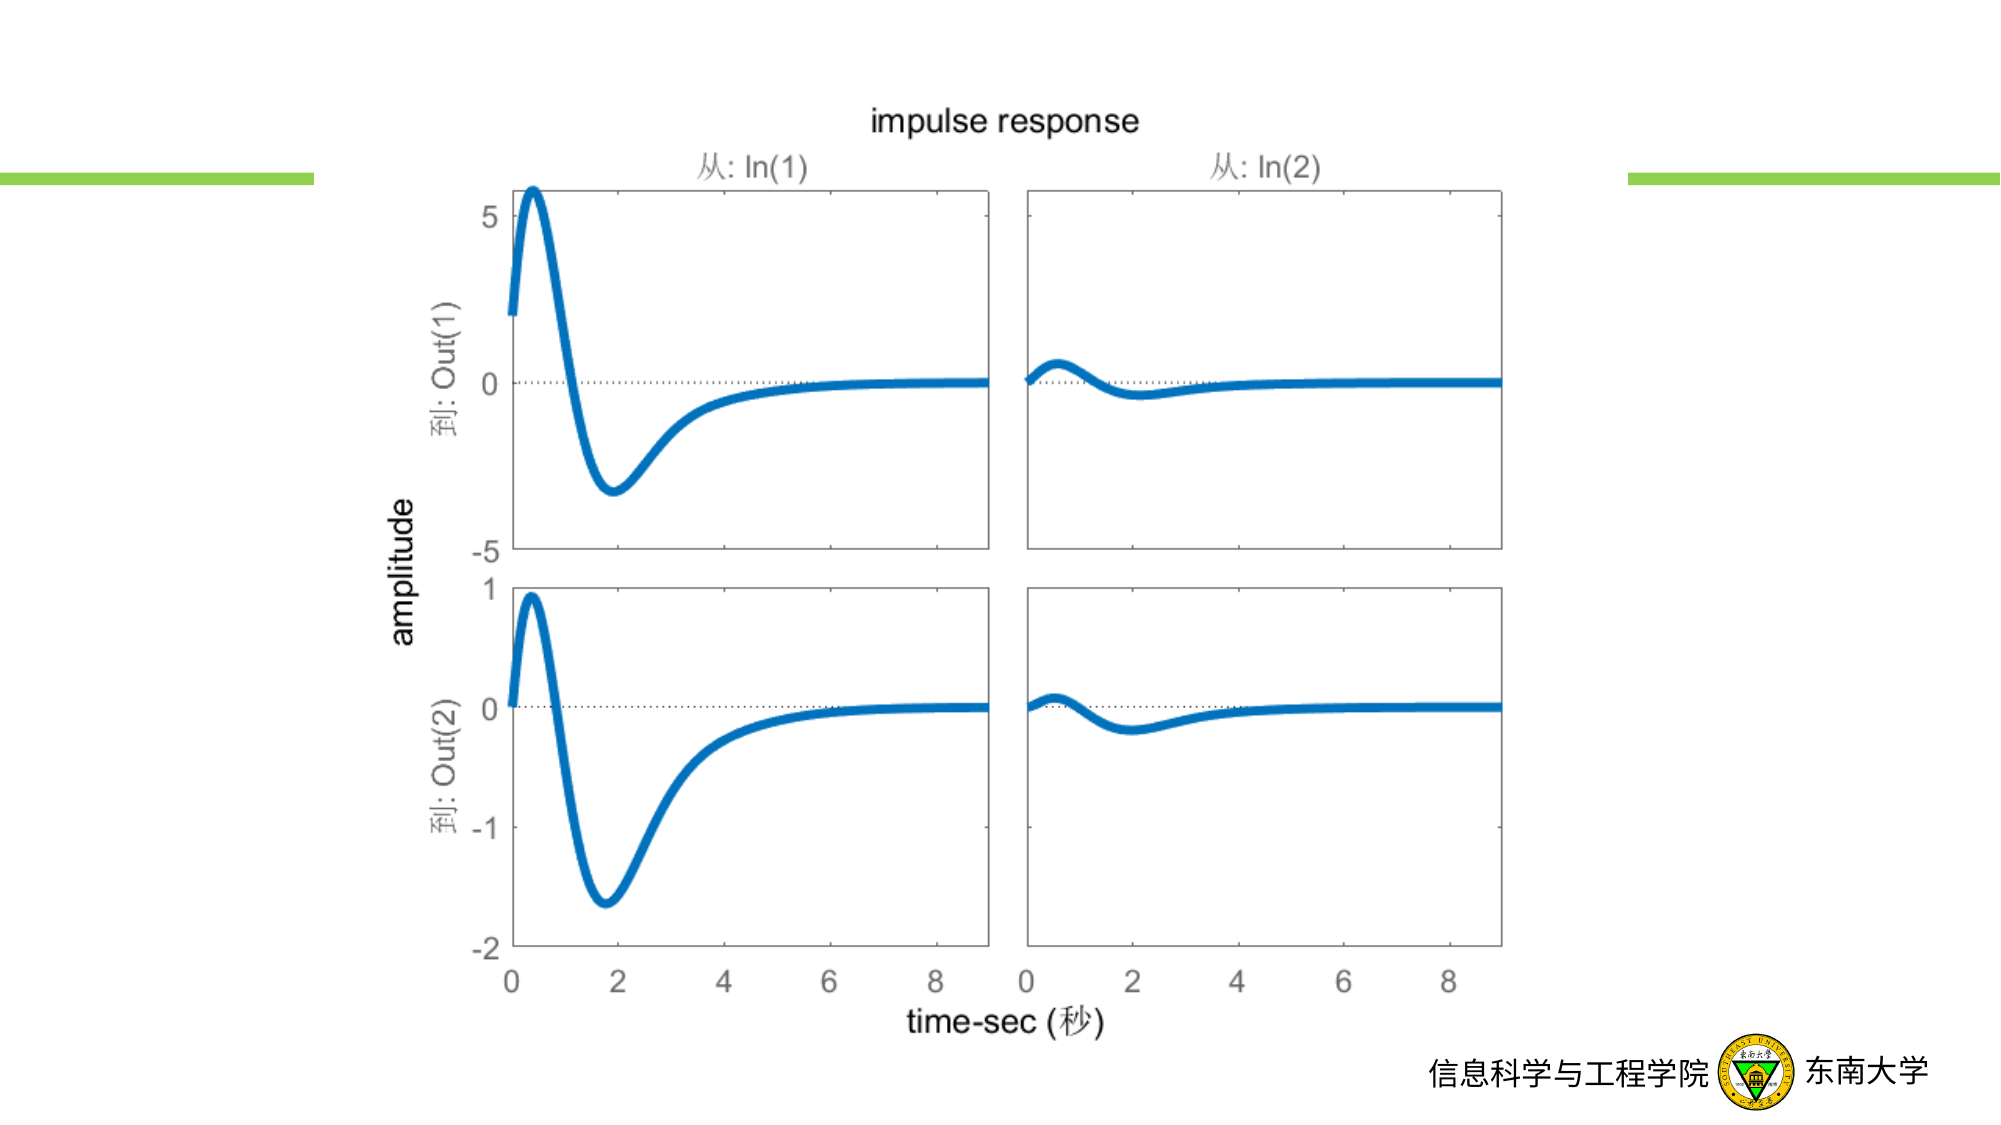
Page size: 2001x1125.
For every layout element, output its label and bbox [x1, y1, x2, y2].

picture [1715, 1031, 1797, 1111]
picture [314, 70, 1628, 1055]
